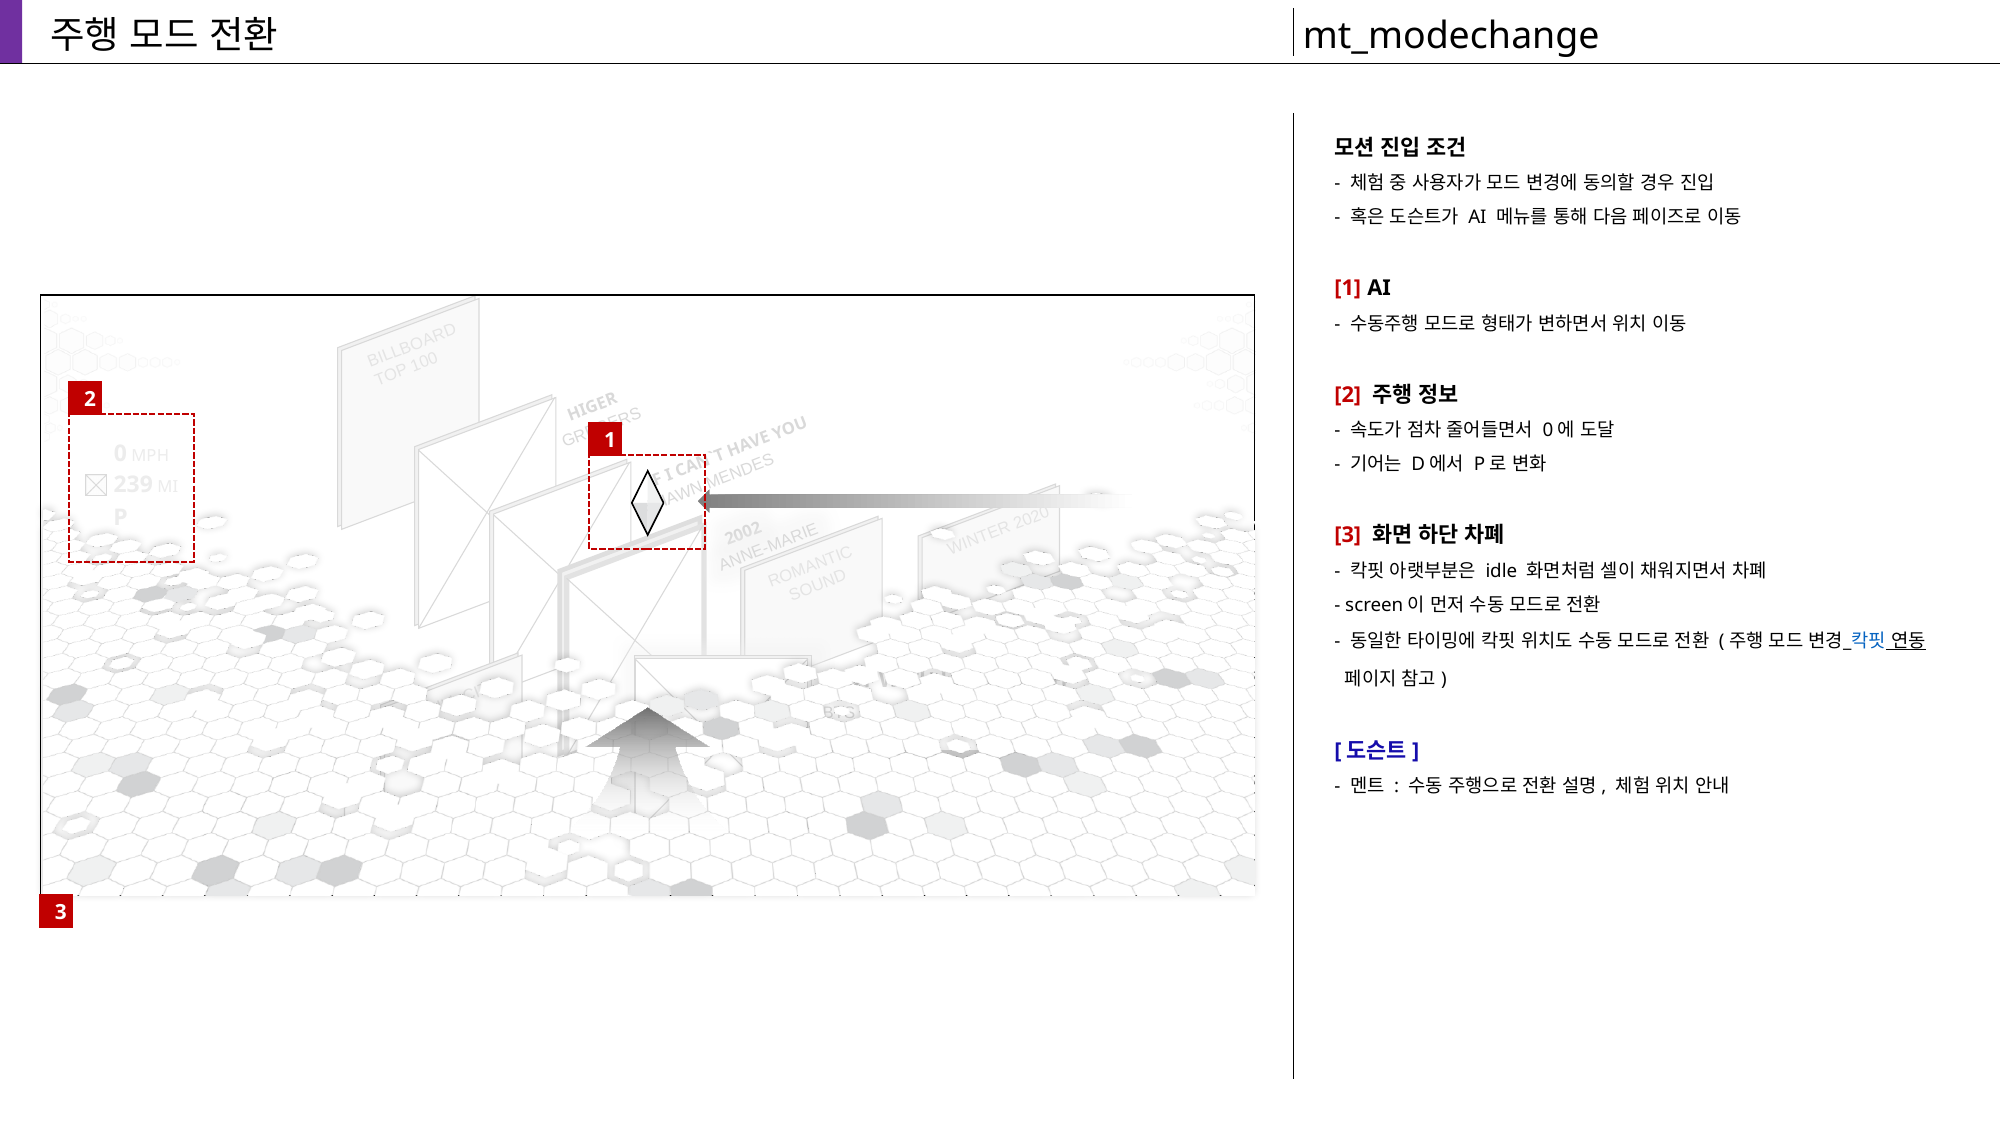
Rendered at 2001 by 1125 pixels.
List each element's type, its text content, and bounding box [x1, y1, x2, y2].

picture [43, 375, 1255, 896]
text_box 모션 진입 조건 - 체험 중 사용자가 모드 변경에 동의할 경우 진입 - 혹은 도슨트가 AI 메뉴를 통해 다음 페이즈로 이동 [1] AI - 수동주행 모드로 형태가 변하면서 위치 이동 [2] 주행 정보 - 속도가 점차 줄어들면서 0에 도달 - 기어는 D에서 P로 변화 [3] 화면 하단 차폐 - 칵핏 아랫부분은 idle 화면처럼 셀이 채워지면서 차폐 - screen이 먼저 수동 모드로 전환 - 동일한 타이밍에 칵핏 위치도 수동 모드로 전환 (주행 모드 변경_칵핏 연동 페이지 참고) [도슨트] - 멘트 : 수동 주행으로 전환 설명, 체험 위치 안내 [1319, 112, 1941, 804]
text_box 3 [39, 894, 73, 928]
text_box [0, 0, 2000, 64]
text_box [40, 294, 1256, 896]
